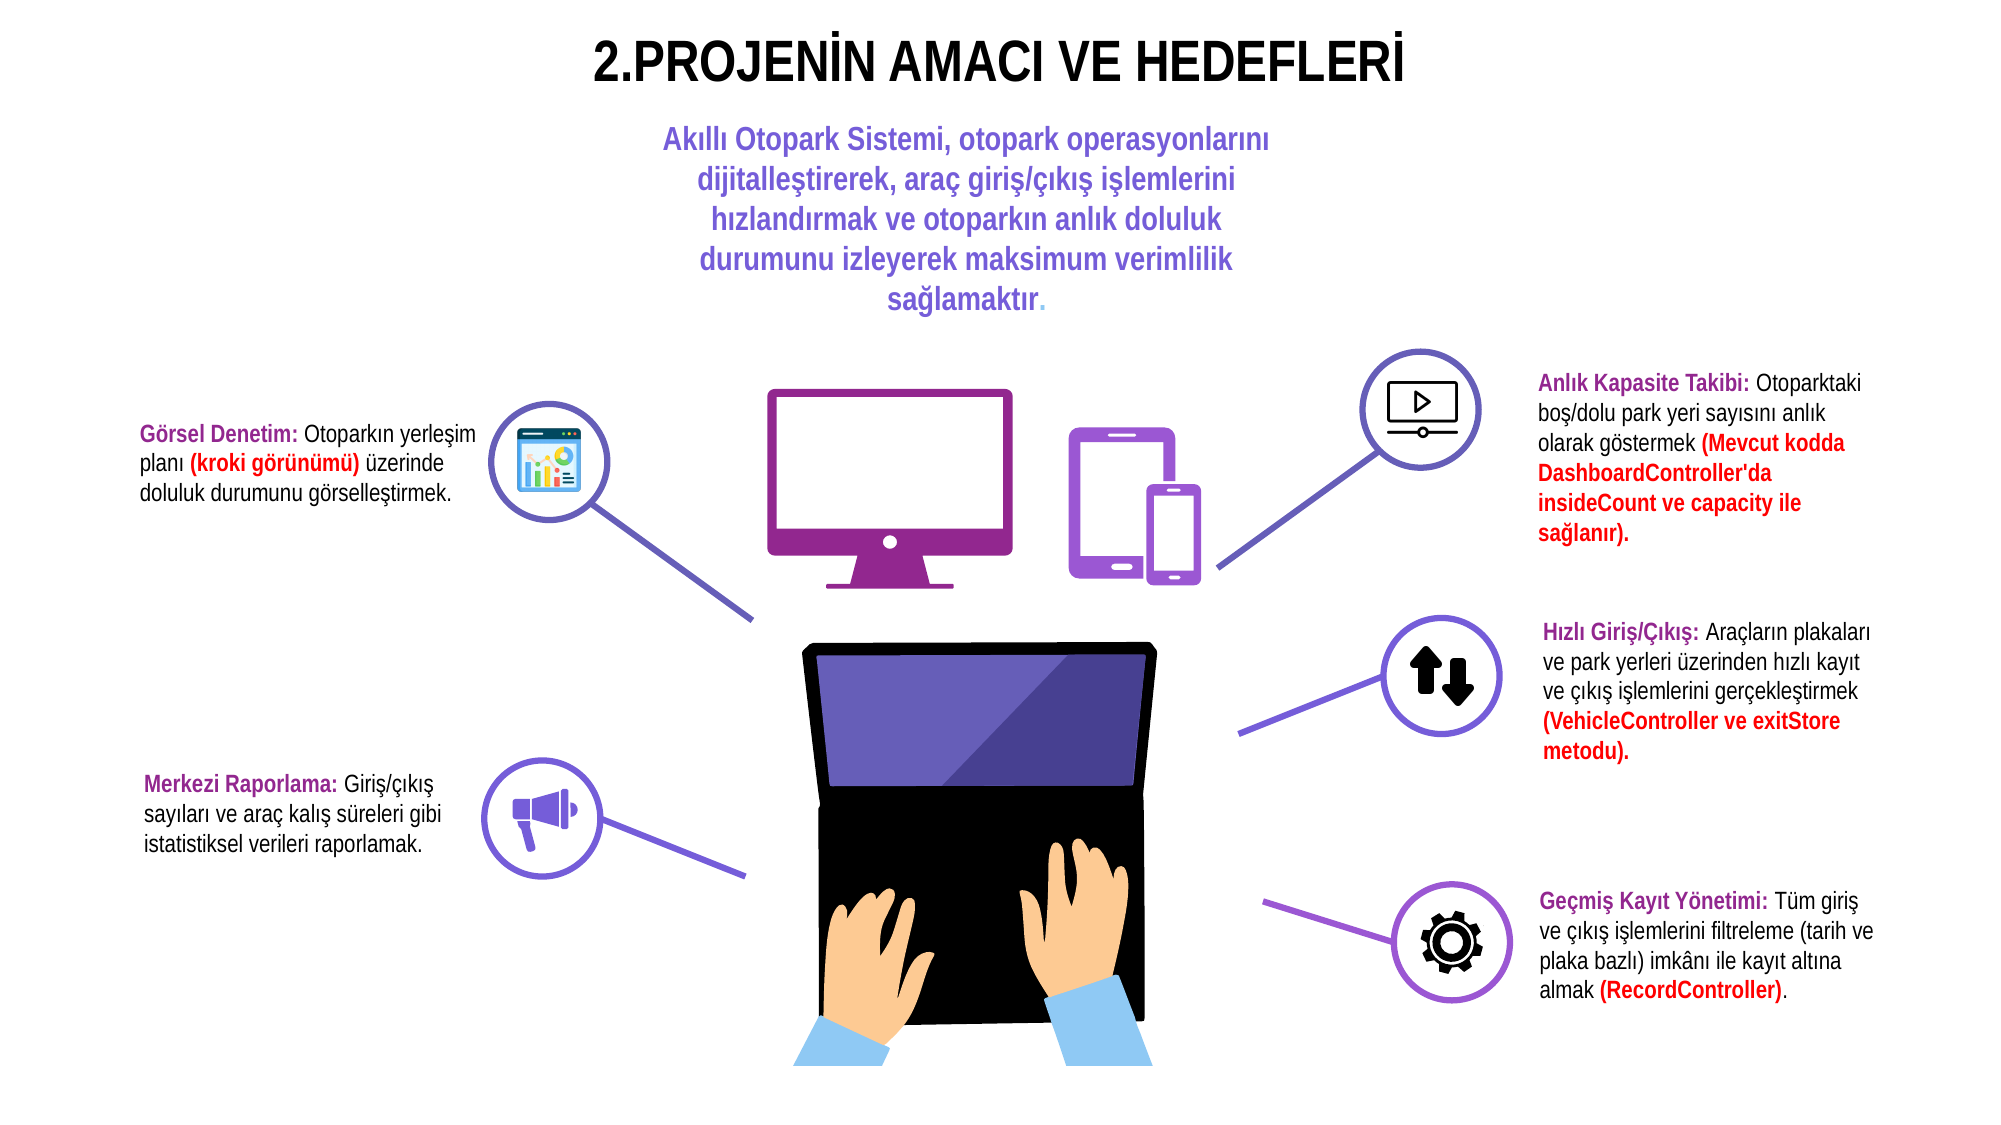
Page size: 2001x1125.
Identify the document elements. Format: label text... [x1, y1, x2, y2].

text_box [795, 644, 1156, 1065]
list 2.Projenin Amacı ve Hedefleri [50, 18, 1950, 107]
picture [1387, 374, 1458, 445]
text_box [1221, 454, 1378, 566]
text_box [504, 759, 602, 878]
picture [1410, 644, 1474, 708]
picture [516, 427, 582, 493]
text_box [1242, 678, 1383, 732]
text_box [1266, 904, 1392, 940]
text_box Görsel Denetim: Otoparkın yerleşim planı (kroki görünümü) üzerinde doluluk durumunu görselleştirmek. [125, 409, 500, 545]
text_box [1382, 616, 1501, 736]
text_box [603, 821, 743, 874]
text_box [593, 506, 750, 618]
text_box Anlık Kapasite Takibi: Otoparktaki boş/dolu park yeri sayısını anlık olarak göstermek (Mevcut kodda DashboardController'da insideCount ve capacity ile sağlanır). [1523, 359, 1898, 584]
text_box [1067, 426, 1203, 587]
text_box [1361, 350, 1480, 469]
text_box [1419, 909, 1484, 975]
text_box Merkezi Raporlama: Giriş/çıkış sayıları ve araç kalış süreleri gibi istatistiksel verileri raporlamak. [129, 760, 504, 895]
text_box Hızlı Giriş/Çıkış: Araçların plakaları ve park yerleri üzerinden hızlı kayıt ve çıkış işlemlerini gerçekleştirmek (VehicleController ve exitStore metodu). [1528, 607, 1903, 803]
text_box [500, 402, 609, 522]
text_box [766, 387, 1014, 590]
text_box Akıllı Otopark Sistemi, otopark operasyonlarını dijitalleştirerek, araç giriş/çıkış işlemlerini hızlandırmak ve otoparkın anlık doluluk durumunu izleyerek maksimum verimlilik sağlamaktır. [631, 109, 1303, 325]
text_box [1392, 883, 1512, 1002]
text_box [511, 787, 579, 853]
text_box Geçmiş Kayıt Yönetimi: Tüm giriş ve çıkış işlemlerini filtreleme (tarih ve plaka bazlı) imkânı ile kayıt altına almak (RecordController). [1524, 876, 1900, 1042]
